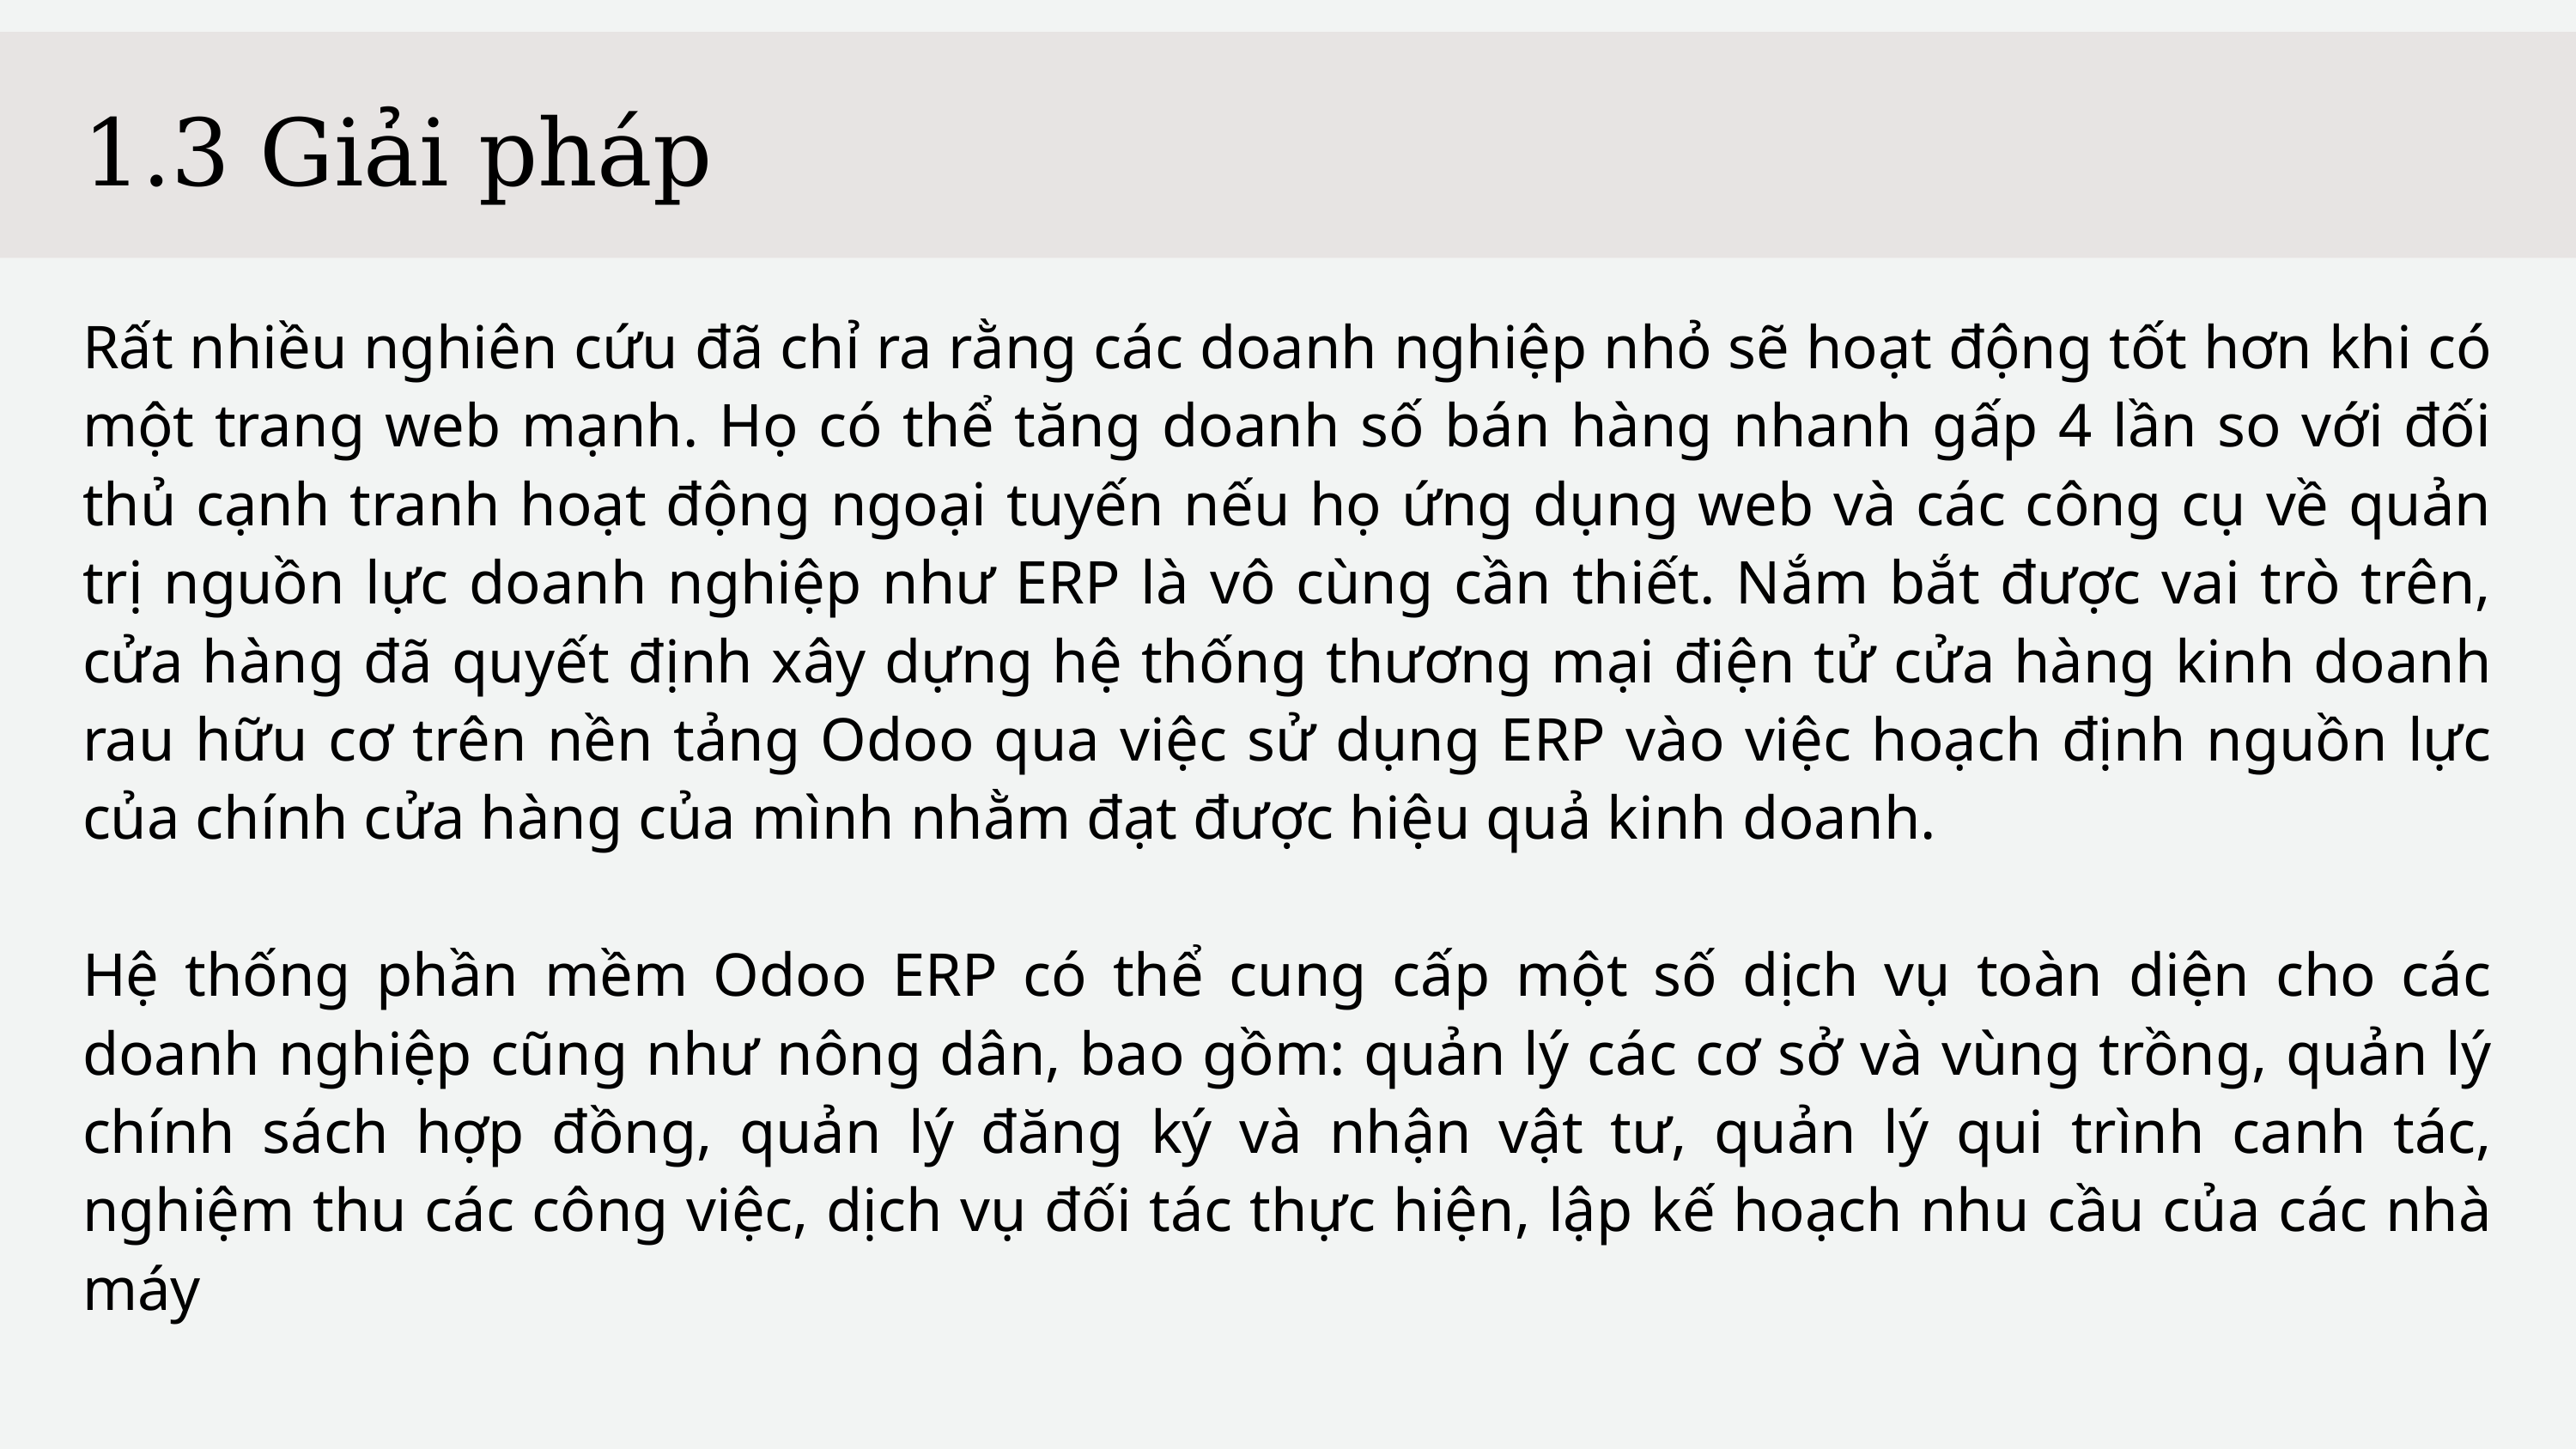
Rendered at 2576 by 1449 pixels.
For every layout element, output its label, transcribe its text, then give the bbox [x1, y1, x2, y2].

text_box 1.3 Giải pháp [82, 74, 714, 205]
text_box [0, 32, 2576, 258]
text_box Rất nhiều nghiên cứu đã chỉ ra rằng các doanh nghiệp nhỏ sẽ hoạt động tốt hơn khi có một trang web mạnh. Họ có thể tăng doanh số bán hàng nhanh gấp 4 lần so với đối thủ cạnh tranh hoạt động ngoại tuyến nếu họ ứng dụng web và các công cụ về quản trị nguồn lực doanh nghiệp như ERP là vô cùng cần thiết. Nắm bắt được vai trò trên, cửa hàng đã quyết định xây dựng hệ thống thương mại điện tử cửa hàng kinh doanh rau hữu cơ trên nền tảng Odoo qua việc sử dụng ERP vào việc hoạch định nguồn lực của chính cửa hàng của mình nhằm đạt được hiệu quả kinh doanh. Hệ thống phần mềm Odoo ERP có thể cung cấp một số dịch vụ toàn diện cho các doanh nghiệp cũng như nông dân, bao gồm: quản lý các cơ sở và vùng trồng, quản lý chính sách hợp đồng, quản lý đăng ký và nhận vật tư, quản lý qui trình canh tác, nghiệm thu các công việc, dịch vụ đối tác thực hiện, lập kế hoạch nhu cầu của các nhà máy [82, 301, 2494, 1401]
